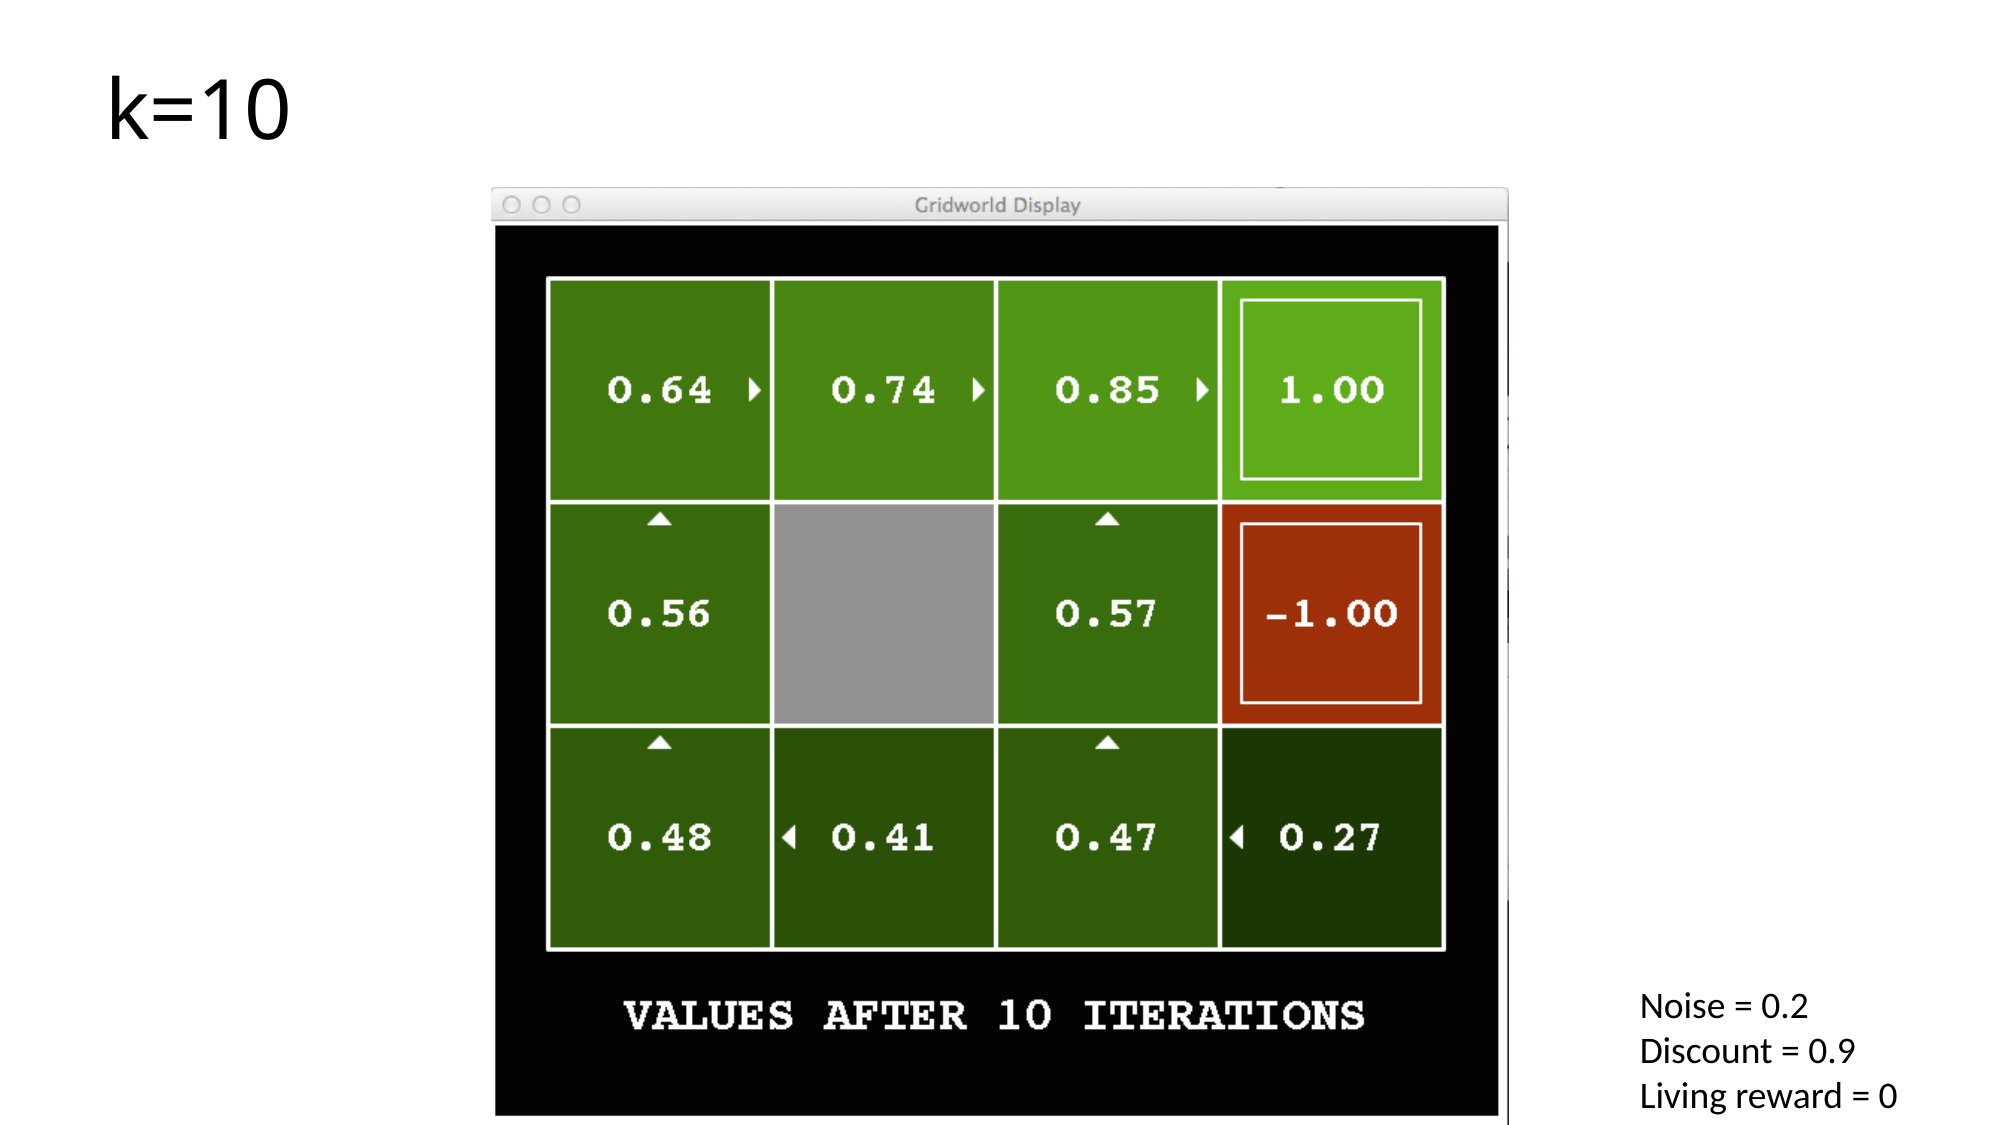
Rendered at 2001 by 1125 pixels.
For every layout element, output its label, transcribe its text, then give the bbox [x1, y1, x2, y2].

title k=10 [90, 60, 1816, 164]
picture [491, 187, 1509, 1125]
text_box Noise = 0.2 Discount = 0.9 Living reward = 0 [1624, 973, 2000, 1124]
